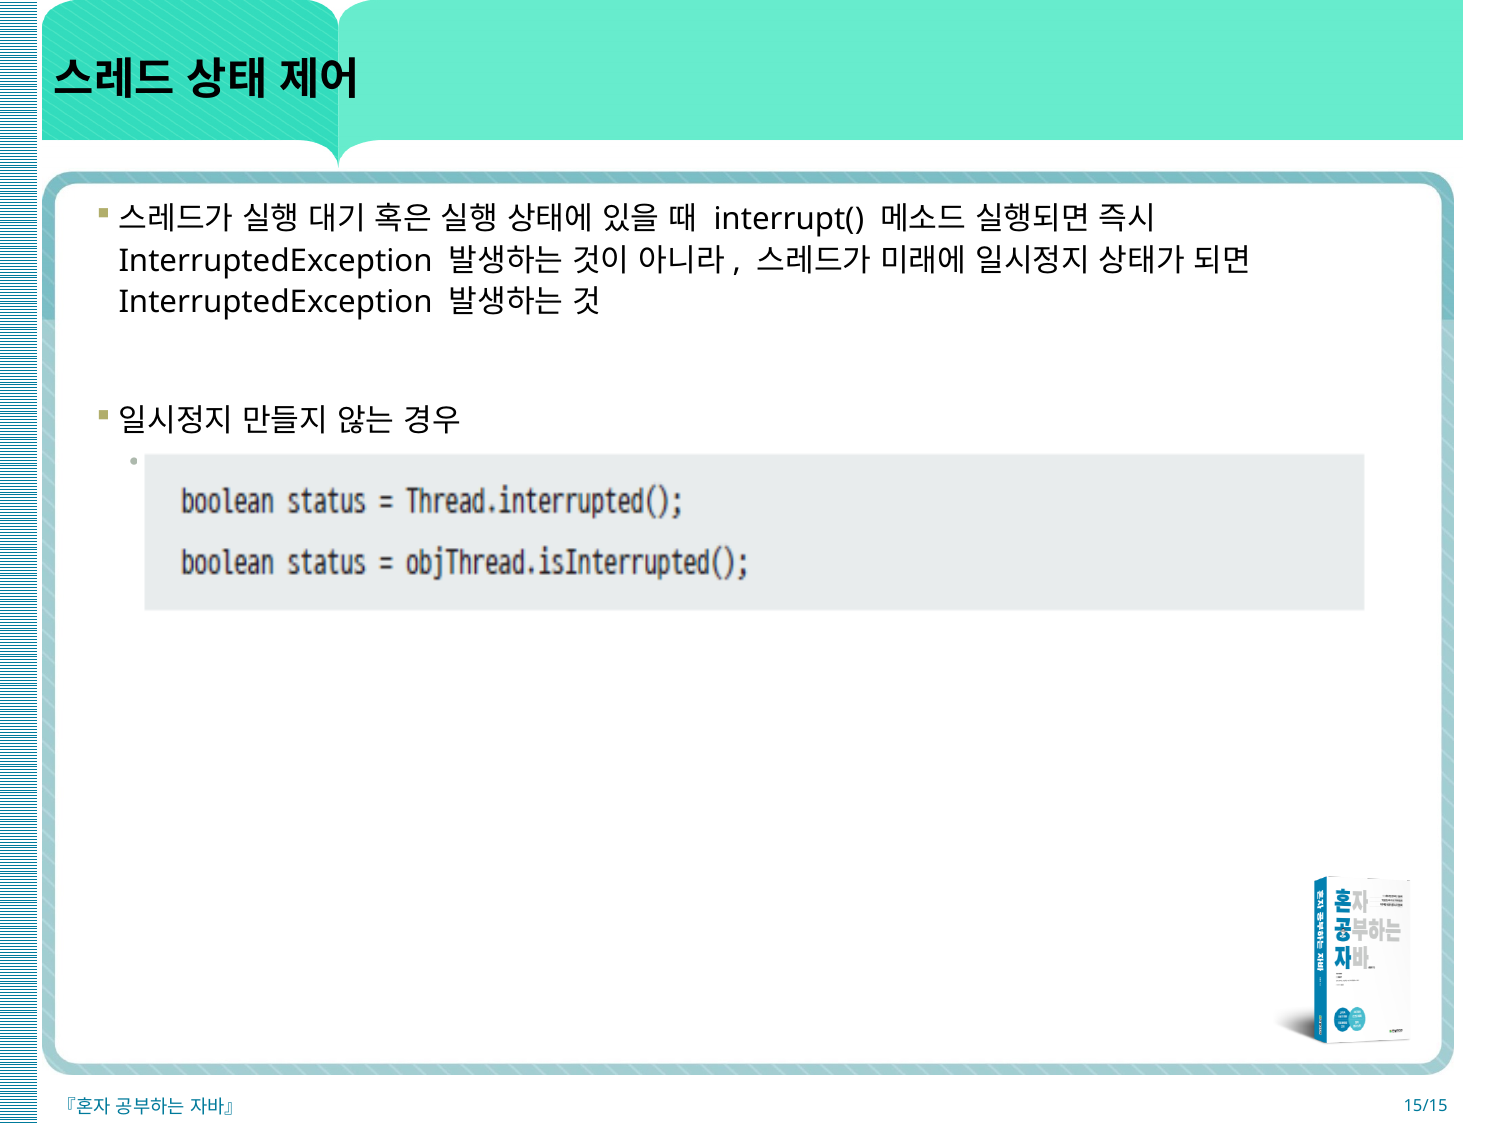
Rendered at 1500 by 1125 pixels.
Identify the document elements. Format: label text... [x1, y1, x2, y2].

picture [116, 1102, 131, 1107]
title 스레드 상태 제어 [39, 42, 1280, 138]
picture [1243, 797, 1488, 1122]
picture [225, 1102, 232, 1115]
list 스레드가 실행 대기 혹은 실행 상태에 있을 때 interrupt() 메소드 실행되면 즉시 InterruptedException 발생하는 것이 아니라, 스레드가 미래에 일시정지 상태가 되면 InterruptedException 발생하는 것 일시정지 만들지 않는 경우 interrupted()와 isInterrupted() 메소드는 interrupt() 메소드가 호출된 경우 true 리턴 [37, 187, 1463, 1091]
picture [68, 1097, 75, 1110]
picture [137, 443, 1376, 626]
picture [42, 0, 1463, 187]
